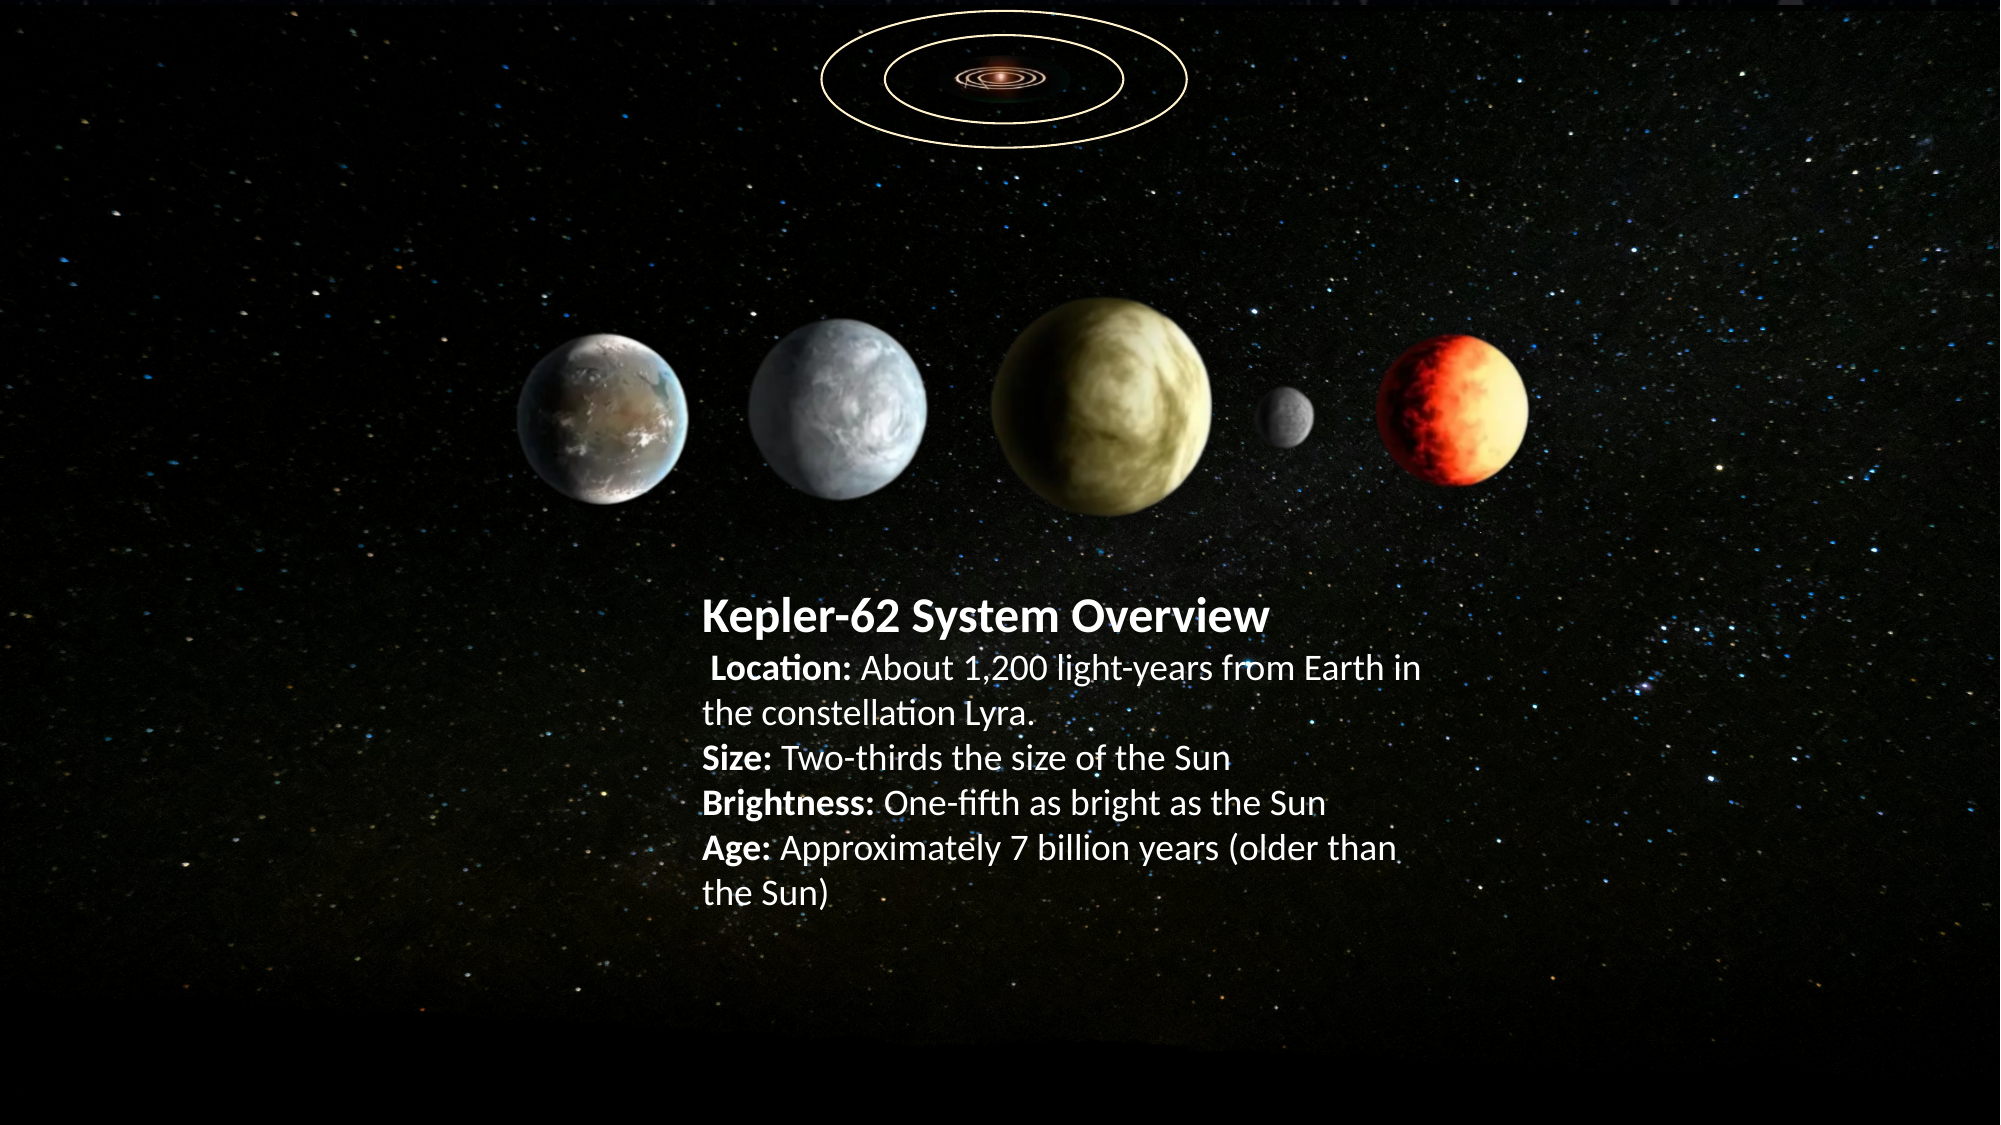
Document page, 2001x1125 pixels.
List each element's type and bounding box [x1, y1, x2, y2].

text_box [821, 10, 1187, 148]
picture [0, 0, 2000, 1125]
